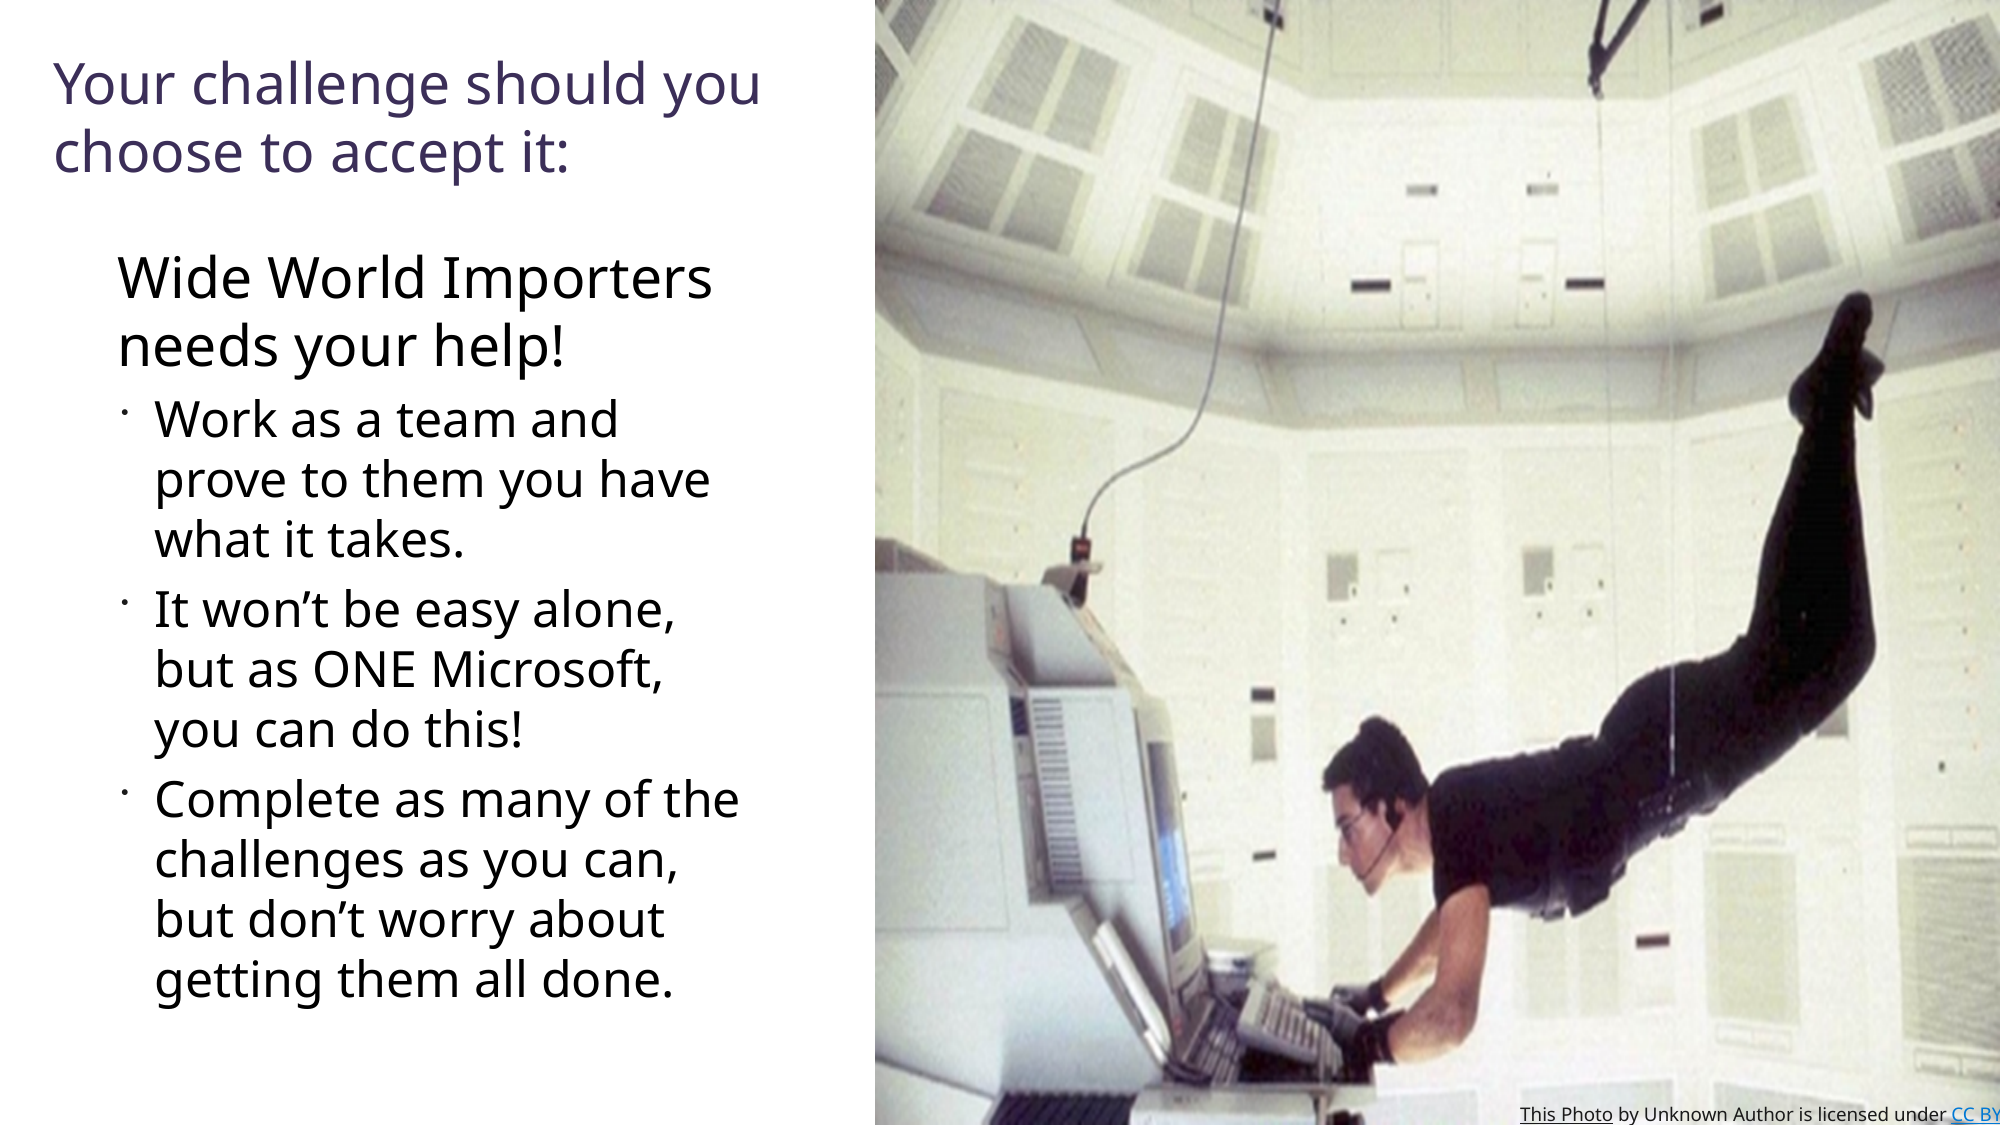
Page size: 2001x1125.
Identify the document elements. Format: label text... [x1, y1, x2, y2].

title Your challenge should you choose to accept it: [53, 47, 821, 189]
picture [874, 0, 2000, 1125]
list Wide World Importers needs your help! Work as a team and prove to them you have what it takes. It won’t be easy alone, but as ONE Microsoft, you can do this! Complete as many of the challenges as you can, but don’t worry about getting them all done. [117, 240, 757, 1022]
